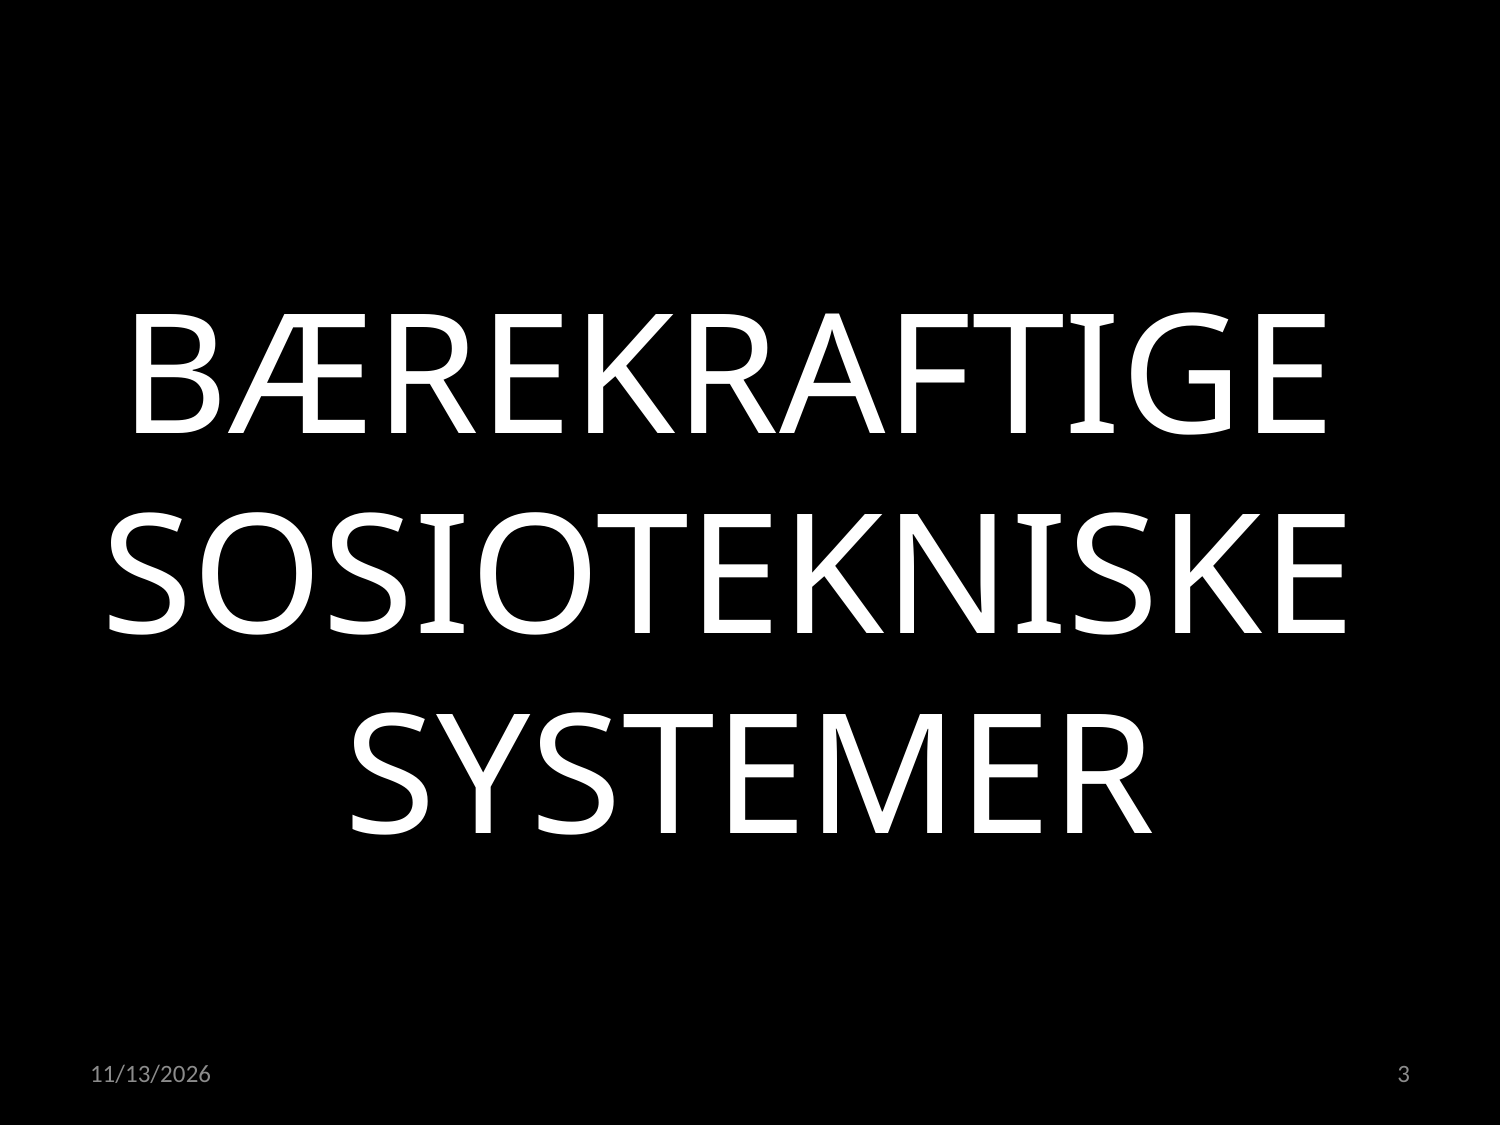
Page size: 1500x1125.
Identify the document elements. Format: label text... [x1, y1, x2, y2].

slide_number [75, 1042, 425, 1103]
text_box BÆREKRAFTIGE SOSIOTEKNISKE SYSTEMER [0, 259, 1500, 361]
slide_number 3 [1074, 1042, 1425, 1103]
